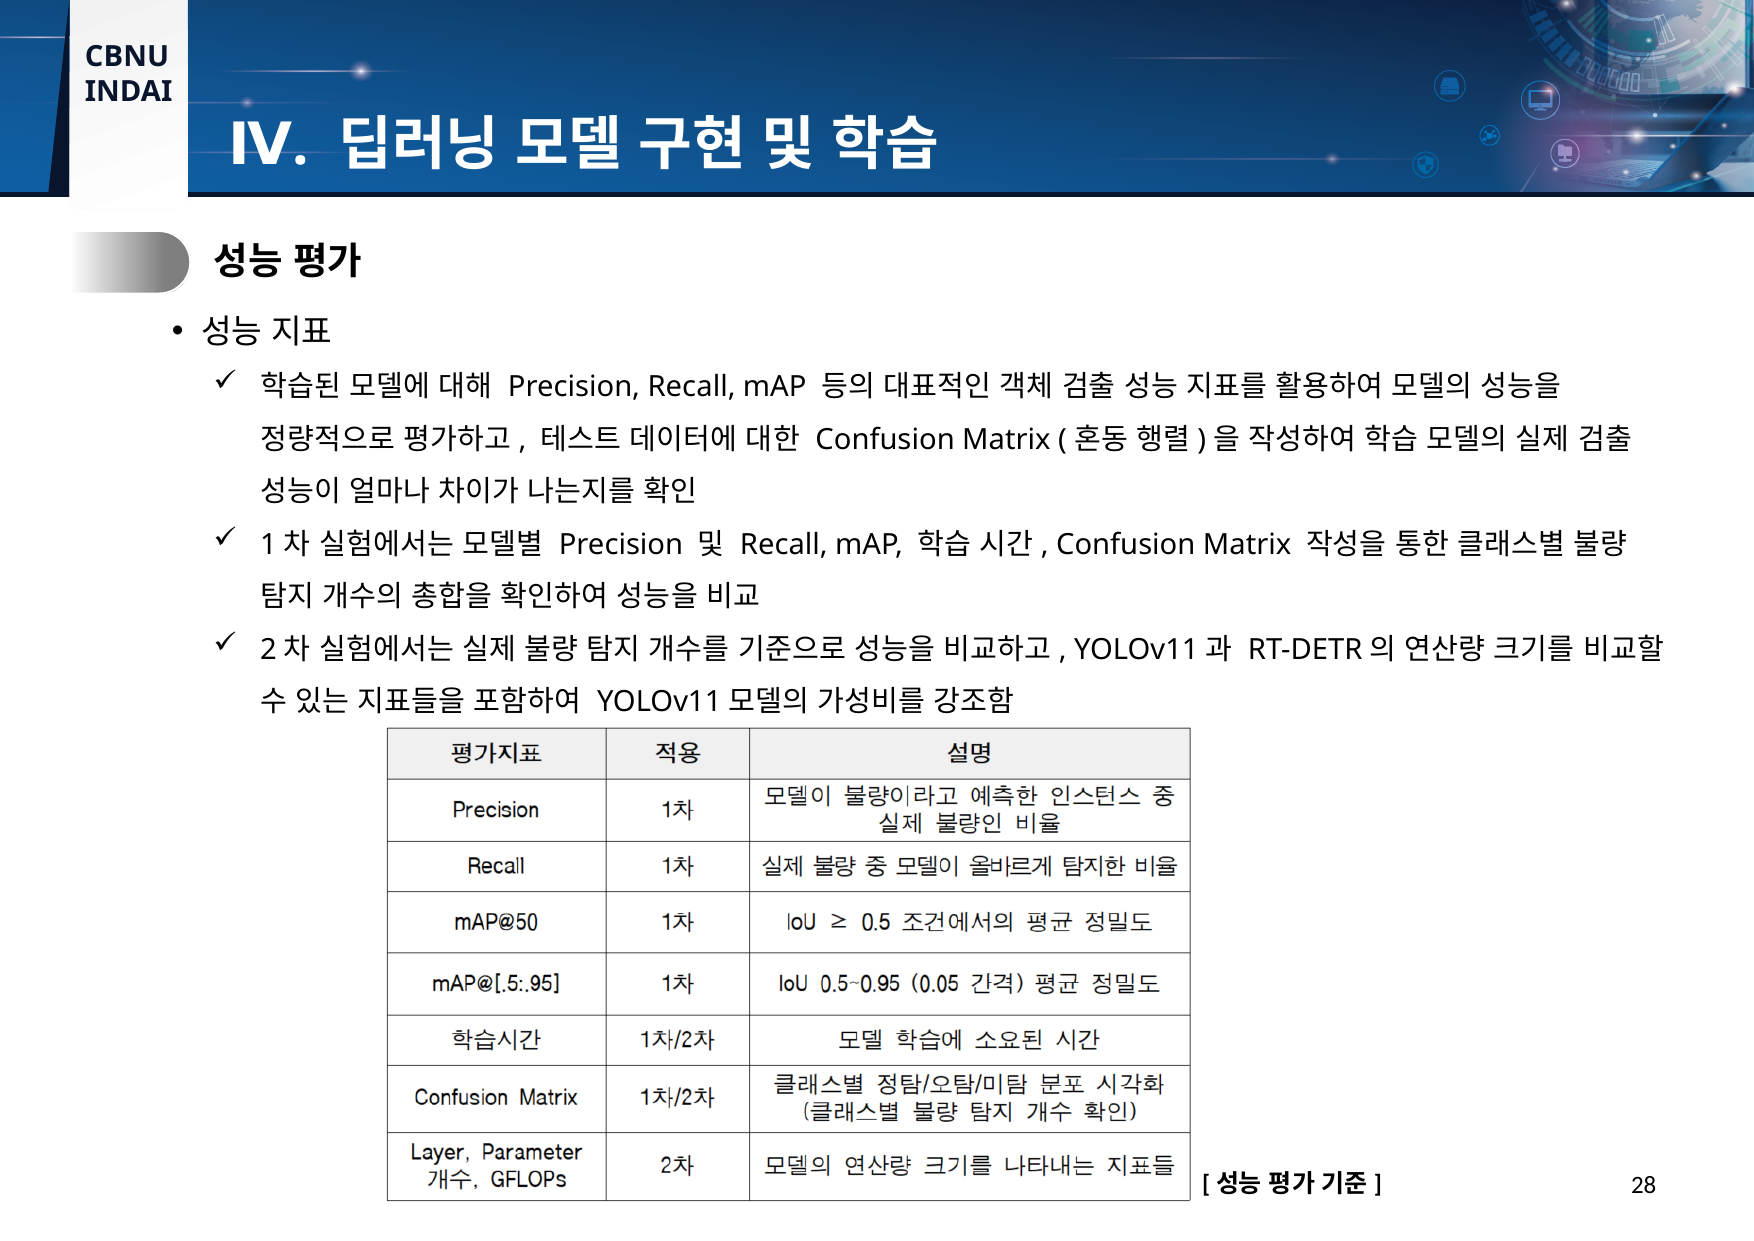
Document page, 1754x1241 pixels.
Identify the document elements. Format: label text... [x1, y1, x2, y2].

picture [381, 724, 1195, 1206]
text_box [70, 230, 1109, 294]
text_box [성능 평가 기준] [1195, 1160, 1522, 1205]
picture [188, 0, 1754, 192]
text_box 28 [1616, 1160, 1752, 1206]
text_box 성능 지표 학습된 모델에 대해 Precision, Recall, mAP 등의 대표적인 객체 검출 성능 지표를 활용하여 모델의 성능을 정량적으로 평가하고, 테스트 데이터에 대한 Confusion Matrix (혼동 행렬)을 작성하여 학습 모델의 실제 검출 성능이 얼마나 차이가 나는지를 확인 1차 실험에서는 모델별 Precision 및 Recall, mAP, 학습 시간, Confusion Matrix 작성을 통한 클래스별 불량 탐지 개수의 총합을 확인하여 성능을 비교 2차 실험에서는 실제 불량 탐지 개수를 기준으로 성능을 비교하고, YOLOv11과 RT-DETR의 연산량 크기를 비교할 수 있는 지표들을 포함하여 YOLOv11모델의 가성비를 강조함 [157, 282, 1694, 725]
text_box Ⅳ. 딥러닝 모델 구현 및 학습 [213, 98, 1522, 184]
picture [0, 0, 69, 192]
